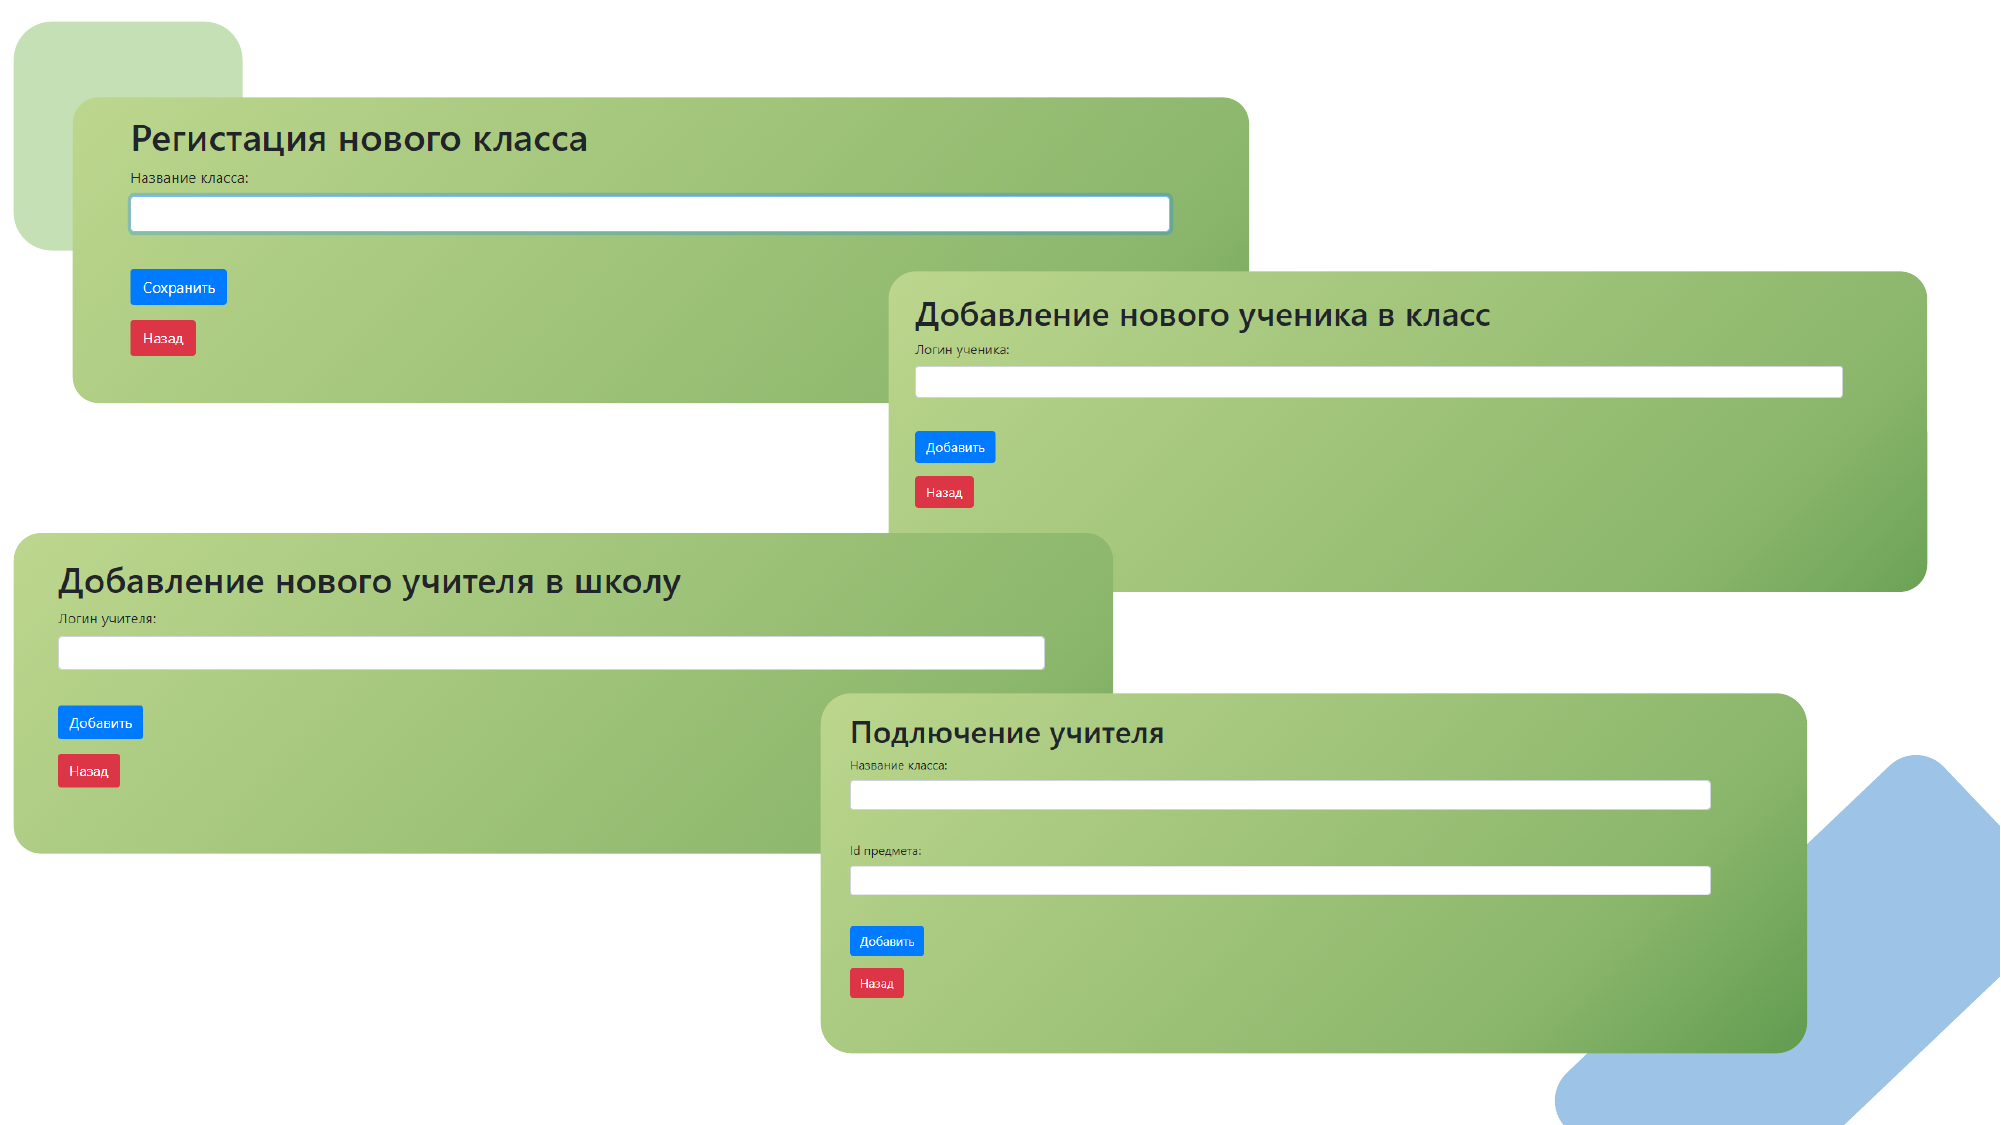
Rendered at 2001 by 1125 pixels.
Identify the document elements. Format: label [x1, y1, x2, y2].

text_box [1553, 753, 2000, 1125]
picture [13, 97, 1928, 1054]
text_box [12, 20, 244, 252]
